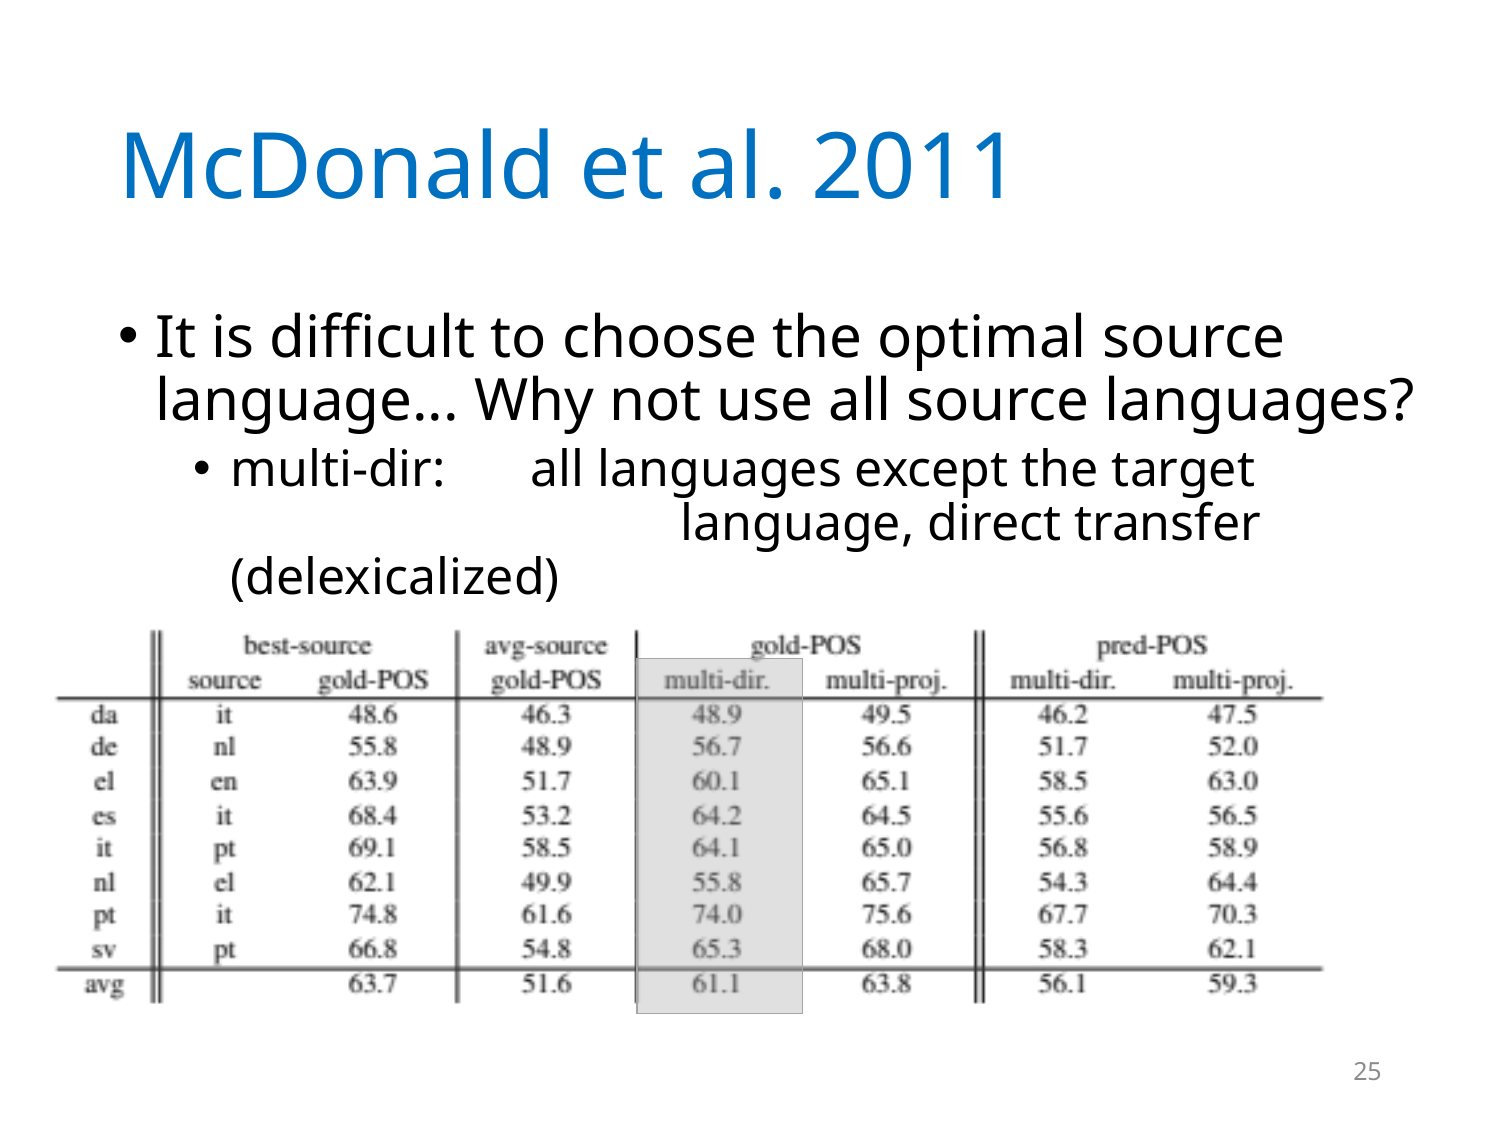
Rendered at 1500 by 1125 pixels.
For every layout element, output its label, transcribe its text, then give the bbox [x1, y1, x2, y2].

picture [52, 599, 1333, 1026]
title McDonald et al. 2011 [103, 59, 1397, 278]
slide_number 25 [1059, 1042, 1397, 1103]
list It is difficult to choose the optimal source language... Why not use all source languages? multi-dir: all languages except the target language, direct transfer (delexicalized) [103, 299, 1452, 1014]
